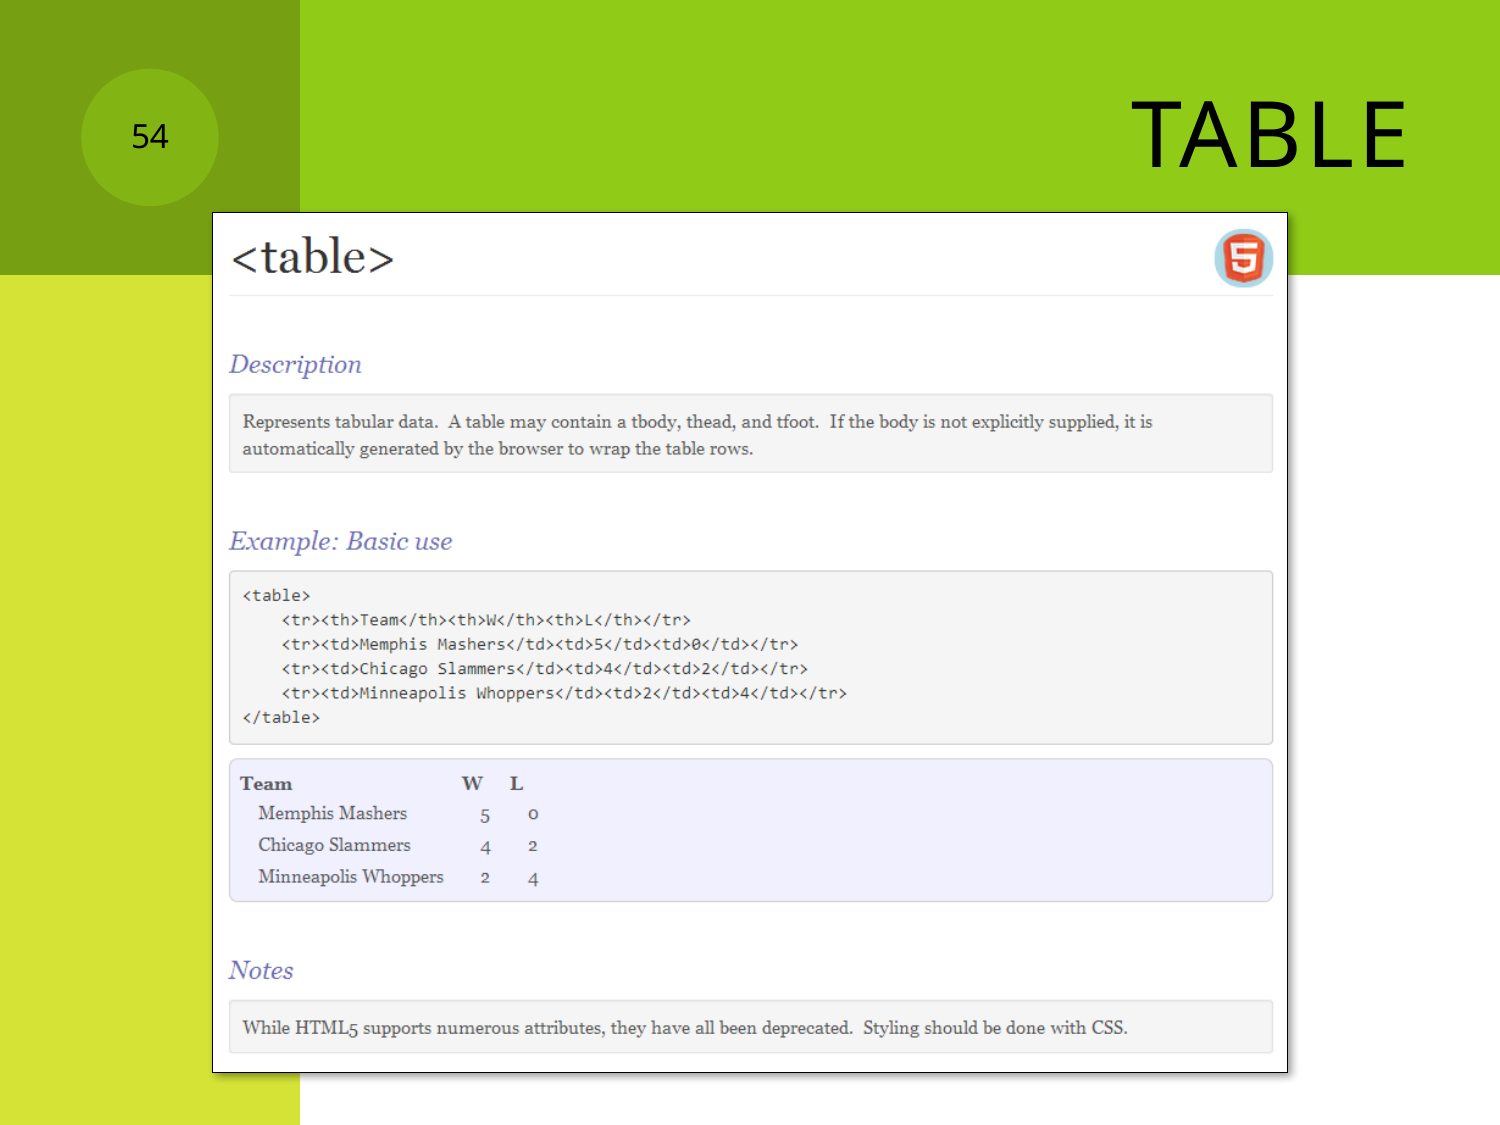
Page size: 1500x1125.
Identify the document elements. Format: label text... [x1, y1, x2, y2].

title Table [399, 37, 1425, 225]
slide_number 54 [87, 87, 213, 188]
picture [212, 212, 1288, 1074]
